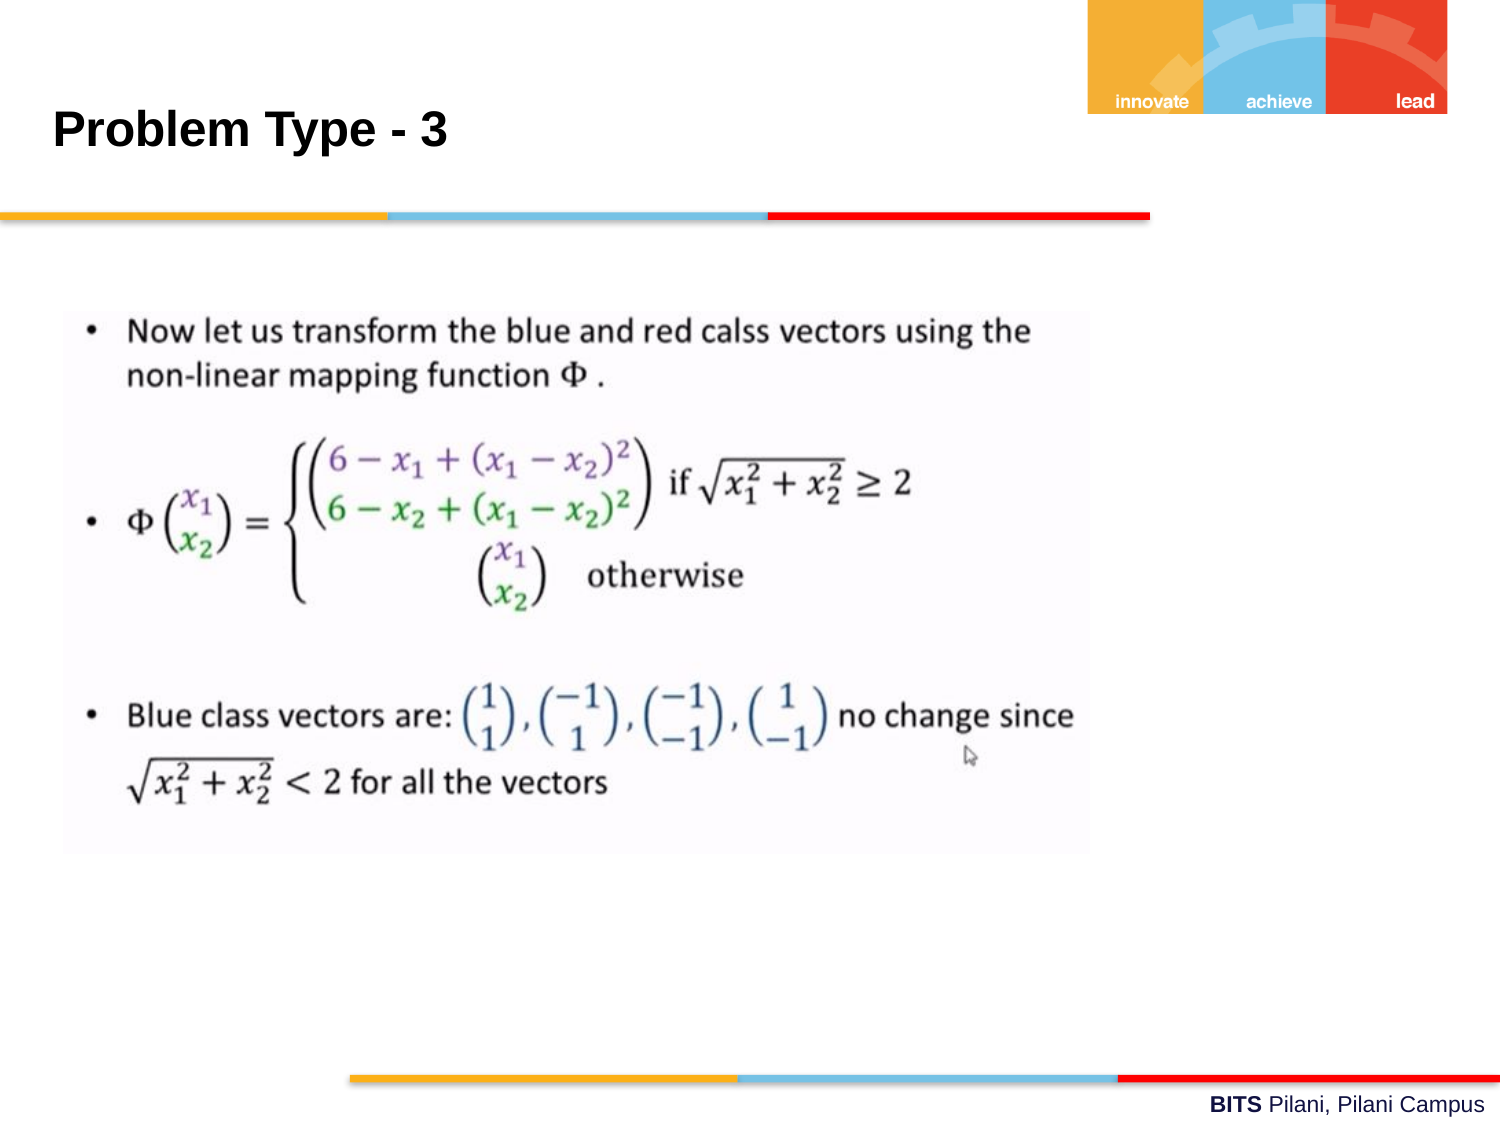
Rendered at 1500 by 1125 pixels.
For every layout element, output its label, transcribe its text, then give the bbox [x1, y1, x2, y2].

text_box BITS Pilani, Pilani Campus [537, 1090, 1500, 1125]
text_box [349, 1074, 1500, 1083]
title Problem Type - 3 [37, 24, 988, 210]
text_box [0, 212, 1151, 221]
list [63, 311, 1090, 855]
picture [1087, 0, 1448, 114]
